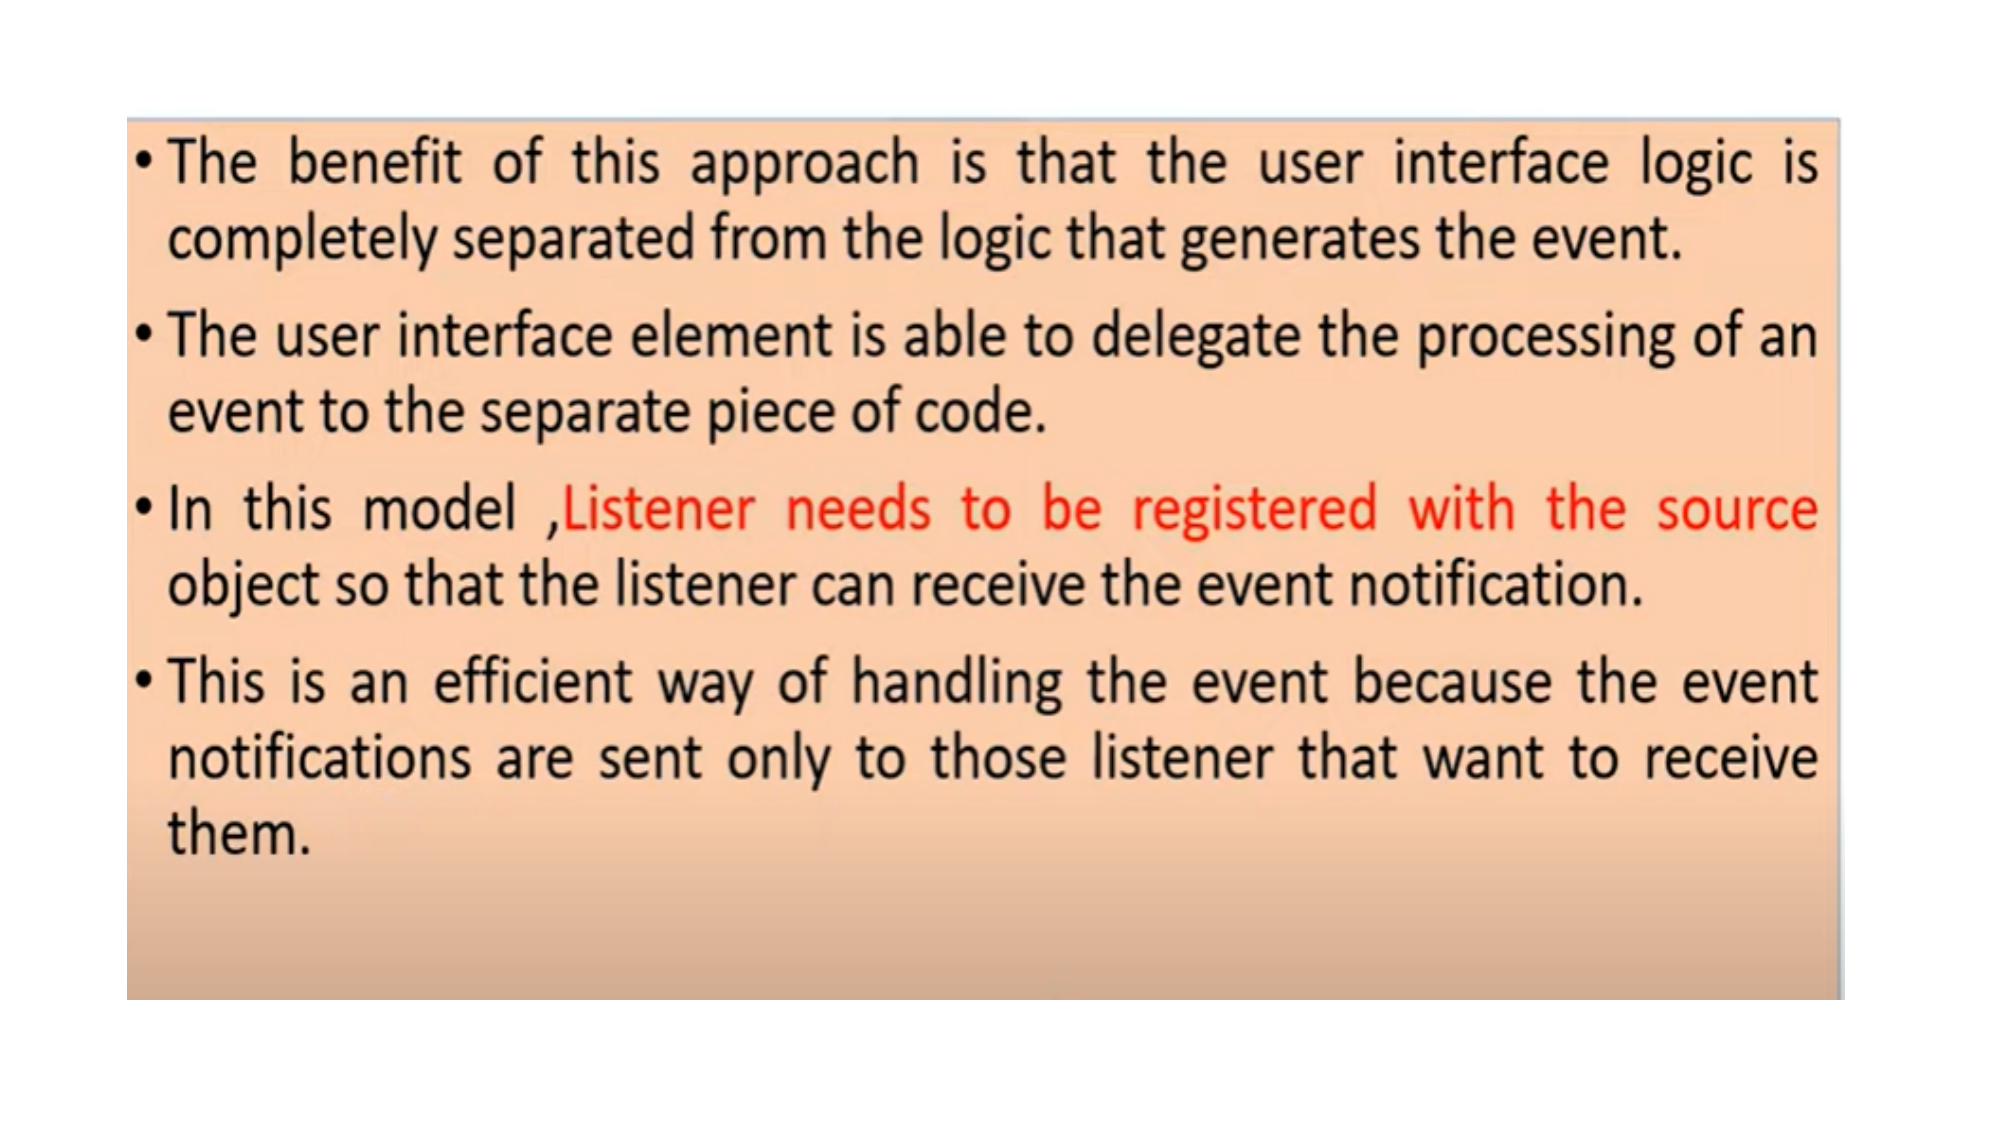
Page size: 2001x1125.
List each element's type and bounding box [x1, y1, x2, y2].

picture [127, 107, 1845, 1000]
